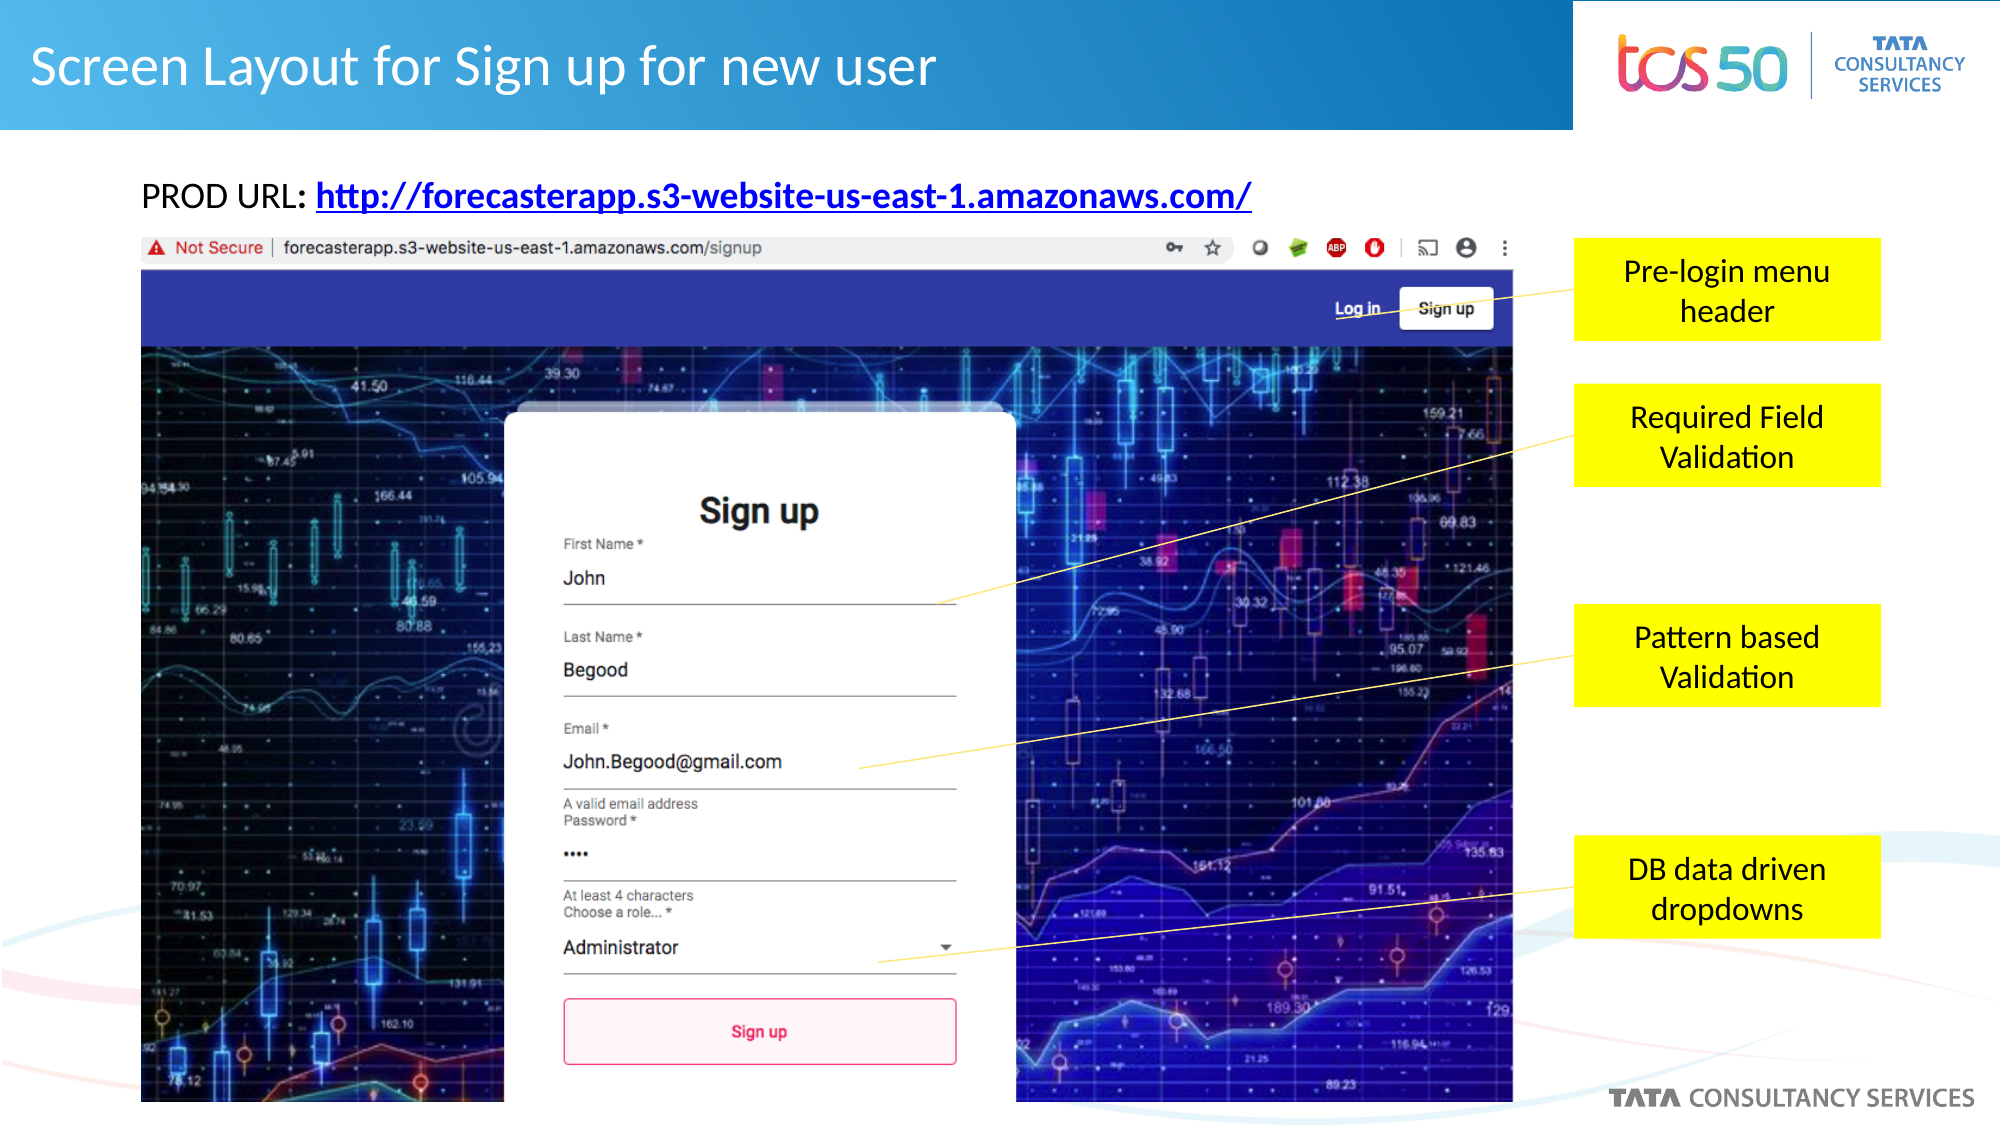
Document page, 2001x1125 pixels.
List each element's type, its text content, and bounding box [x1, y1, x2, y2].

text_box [936, 435, 1575, 605]
text_box PROD URL: http://forecasterapp.s3-website-us-east-1.amazonaws.com/ [126, 163, 1280, 224]
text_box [1335, 289, 1575, 320]
text_box DB data driven dropdowns [1572, 833, 1883, 941]
text_box Pattern based Validation [1572, 602, 1883, 709]
text_box Required Field Validation [1572, 382, 1883, 489]
picture [2, 237, 2001, 1125]
text_box Pre-login menu header [1572, 236, 1883, 343]
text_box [878, 886, 1575, 963]
picture [1572, 0, 2001, 130]
title Screen Layout for Sign up for new user [19, 9, 1881, 115]
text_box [858, 655, 1575, 769]
